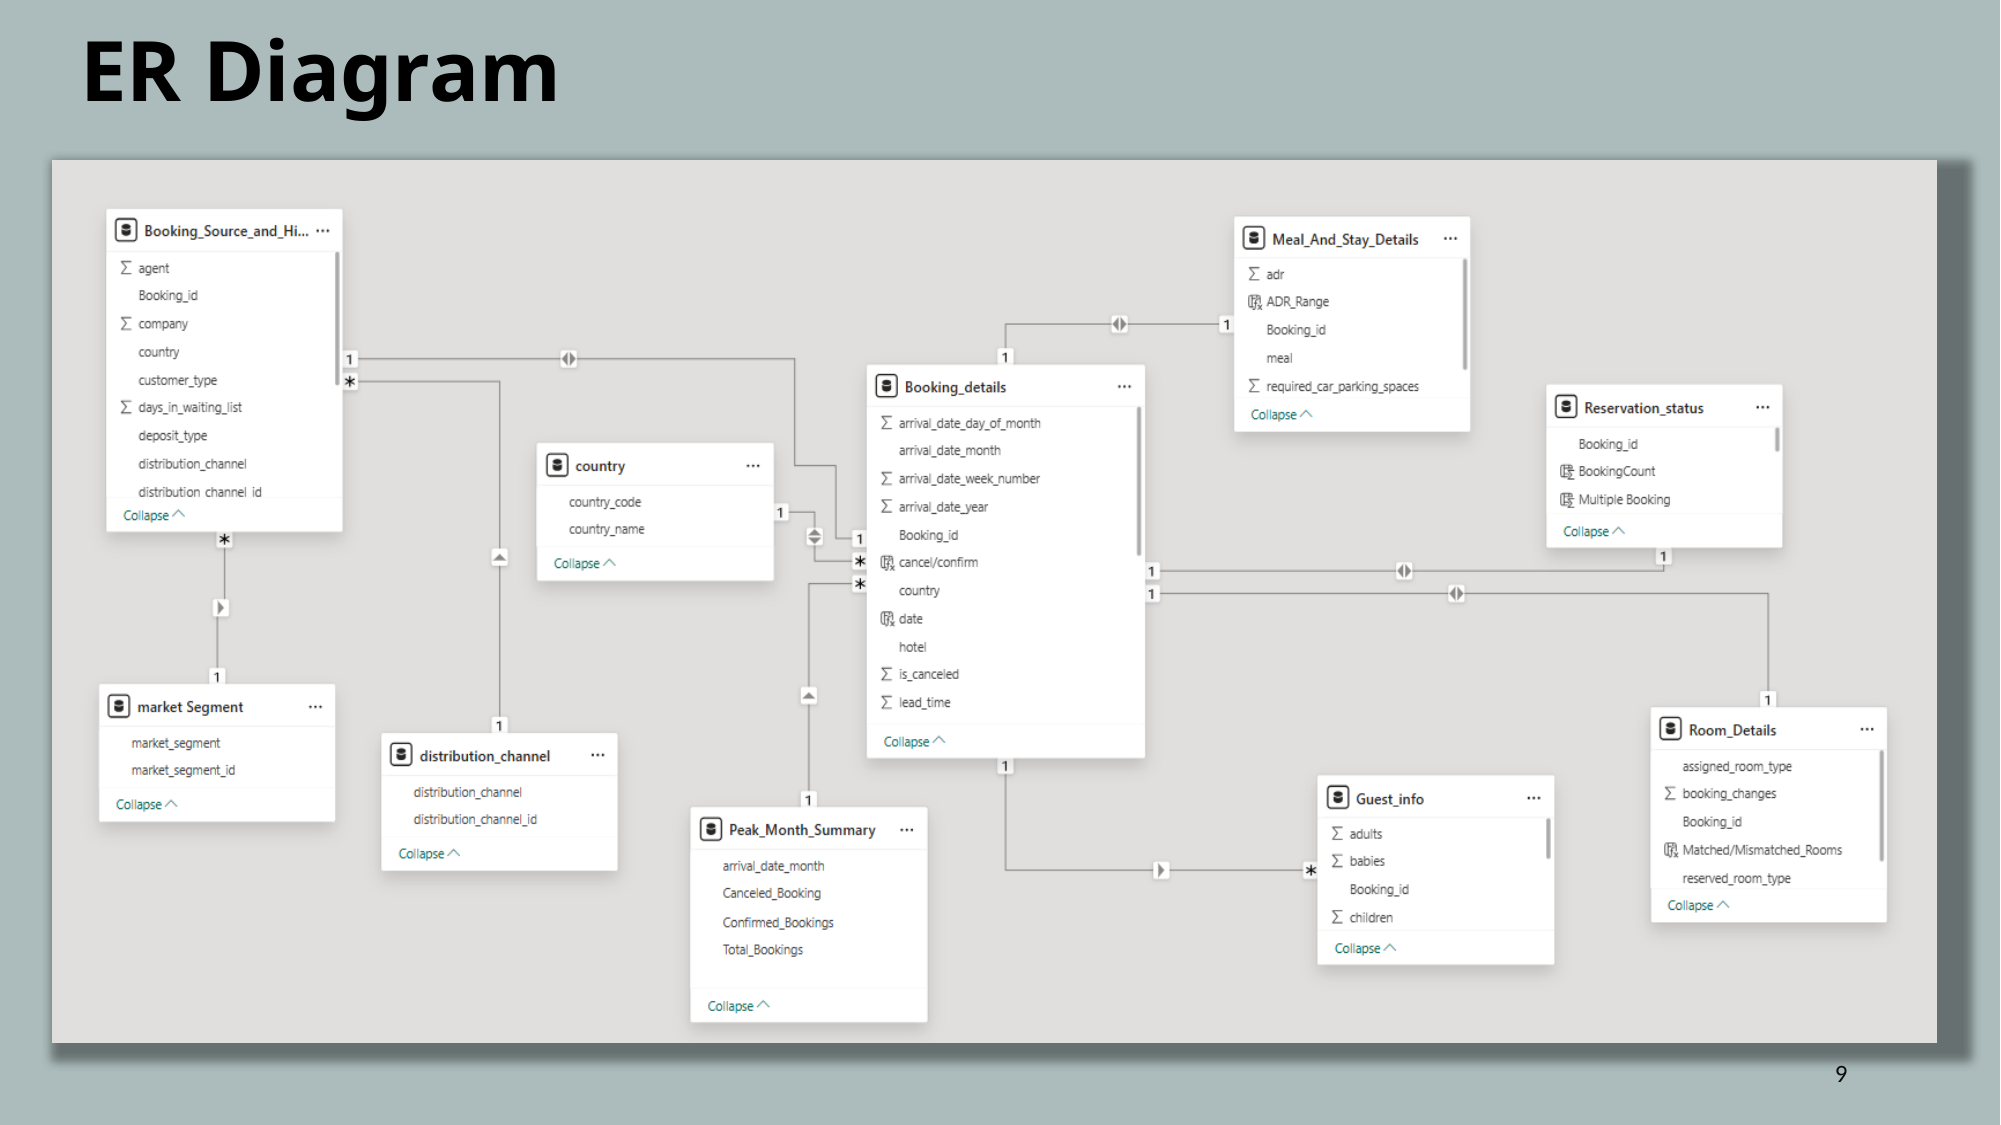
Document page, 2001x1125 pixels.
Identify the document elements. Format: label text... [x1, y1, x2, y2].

slide_number 9 [1412, 1068, 1863, 1103]
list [52, 160, 1936, 1043]
text_box ER Diagram [0, 11, 2000, 126]
